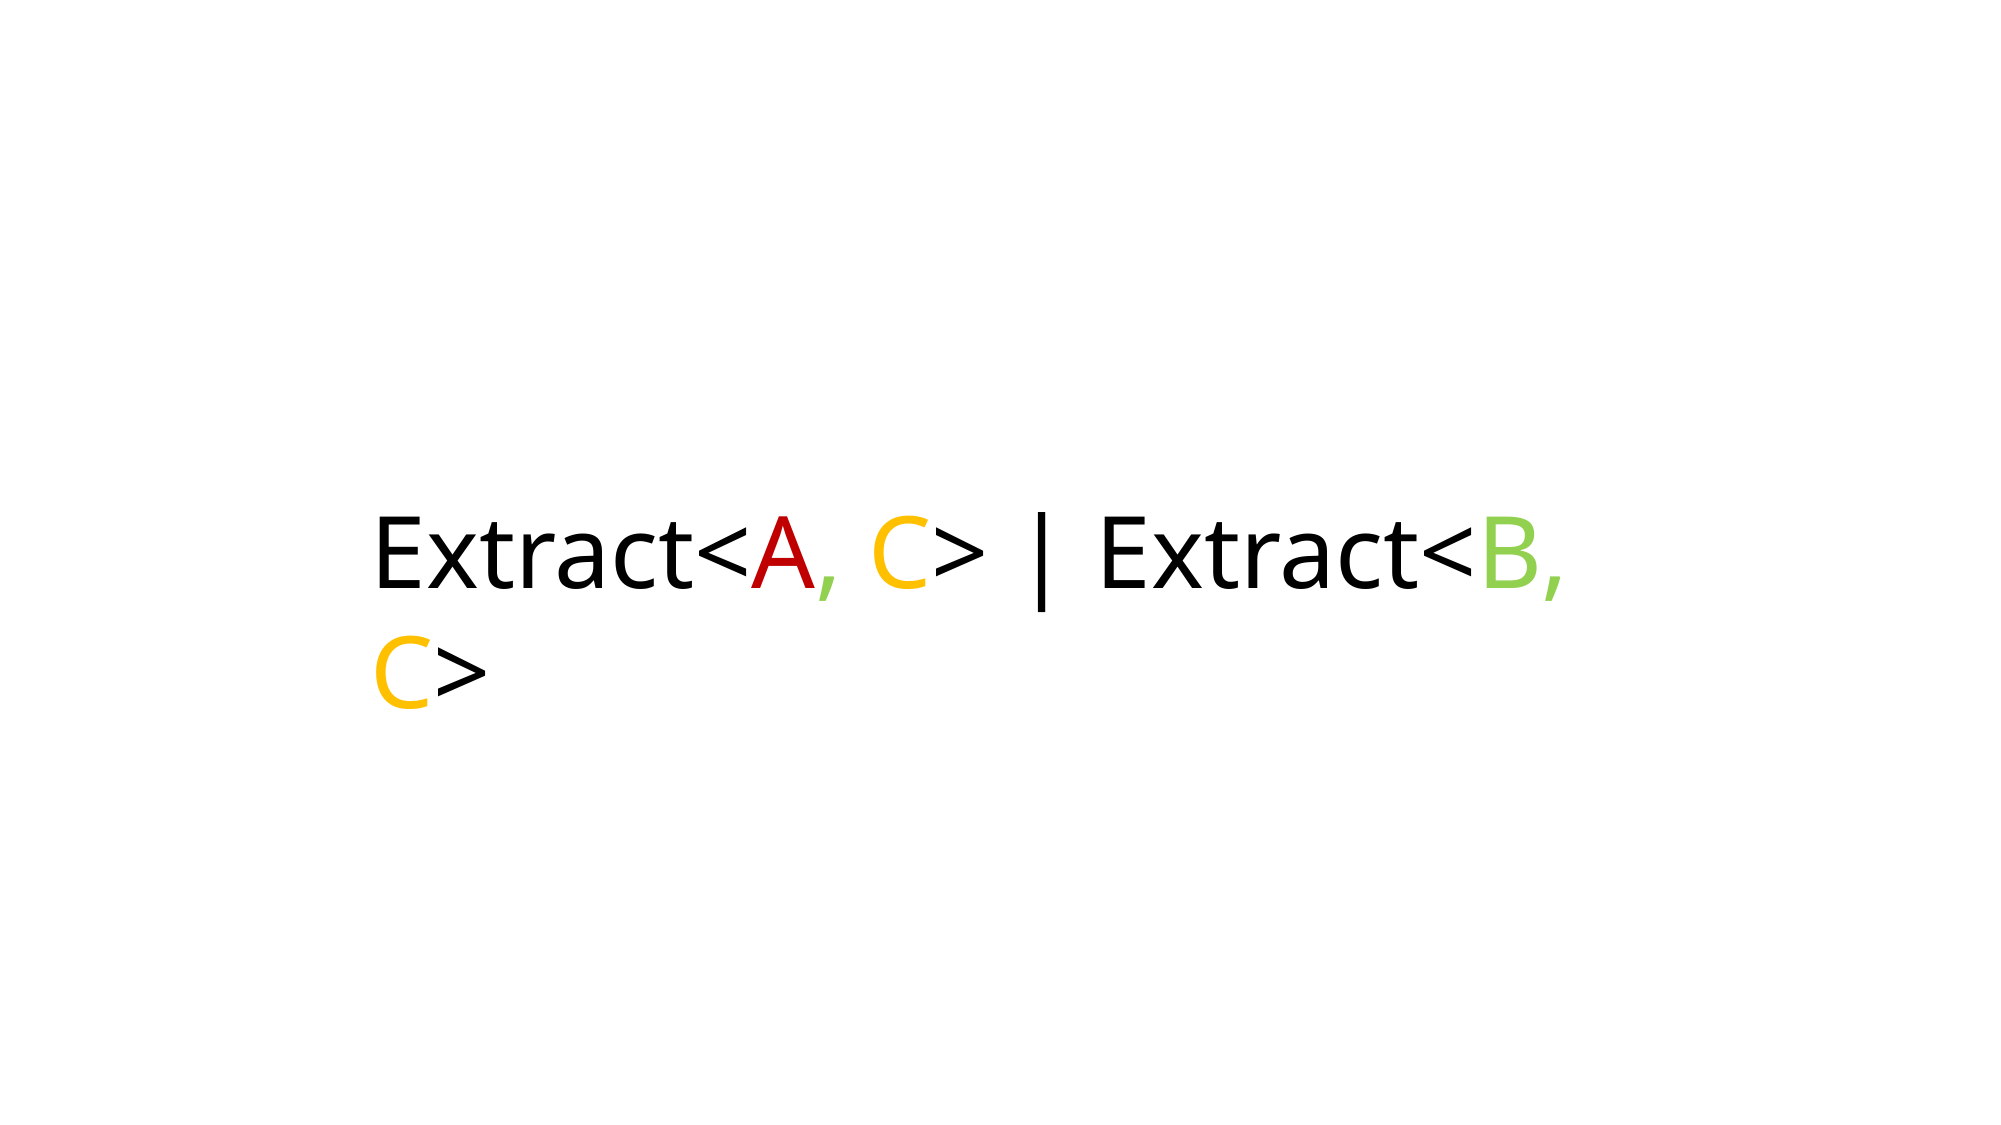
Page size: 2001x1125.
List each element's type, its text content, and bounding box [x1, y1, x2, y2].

text_box Extract<A, C> | Extract<B, C> [356, 481, 1644, 736]
